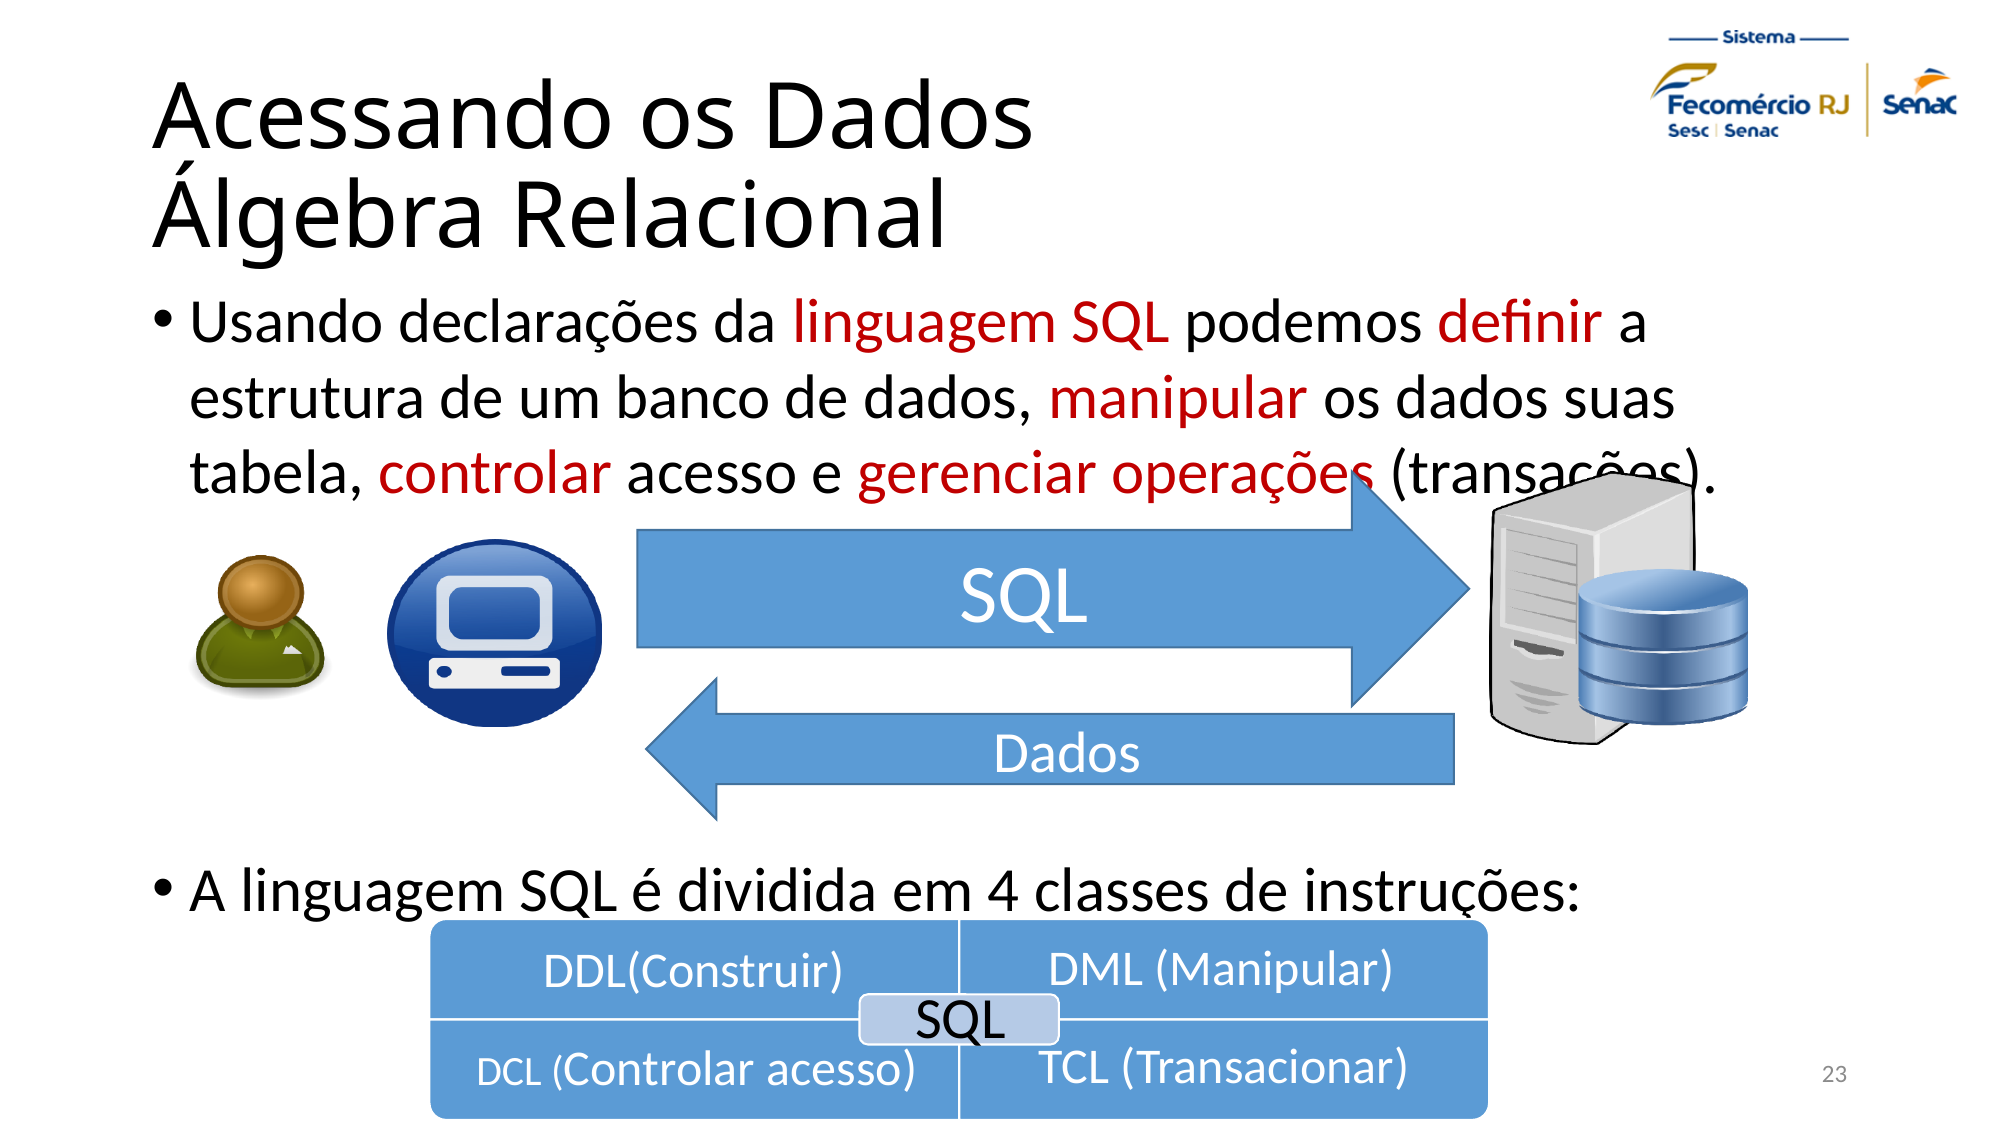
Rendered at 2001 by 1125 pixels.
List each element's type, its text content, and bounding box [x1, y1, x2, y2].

title Acessando os Dados Álgebra Relacional [137, 59, 1863, 272]
picture [1650, 30, 1979, 137]
picture [1488, 471, 1748, 746]
list Usando declarações da linguagem SQL podemos definir a estrutura de um banco de dados, manipular os dados suas tabela, controlar acesso e gerenciar operações (transações). A linguagem SQL é dividida em 4 classes de instruções: [137, 272, 1863, 943]
picture [168, 548, 352, 707]
text_box Dados [644, 676, 1455, 822]
picture [387, 539, 602, 727]
slide_number 23 [1491, 1042, 1863, 1103]
text_box SQL [636, 468, 1471, 709]
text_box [429, 918, 1490, 1120]
